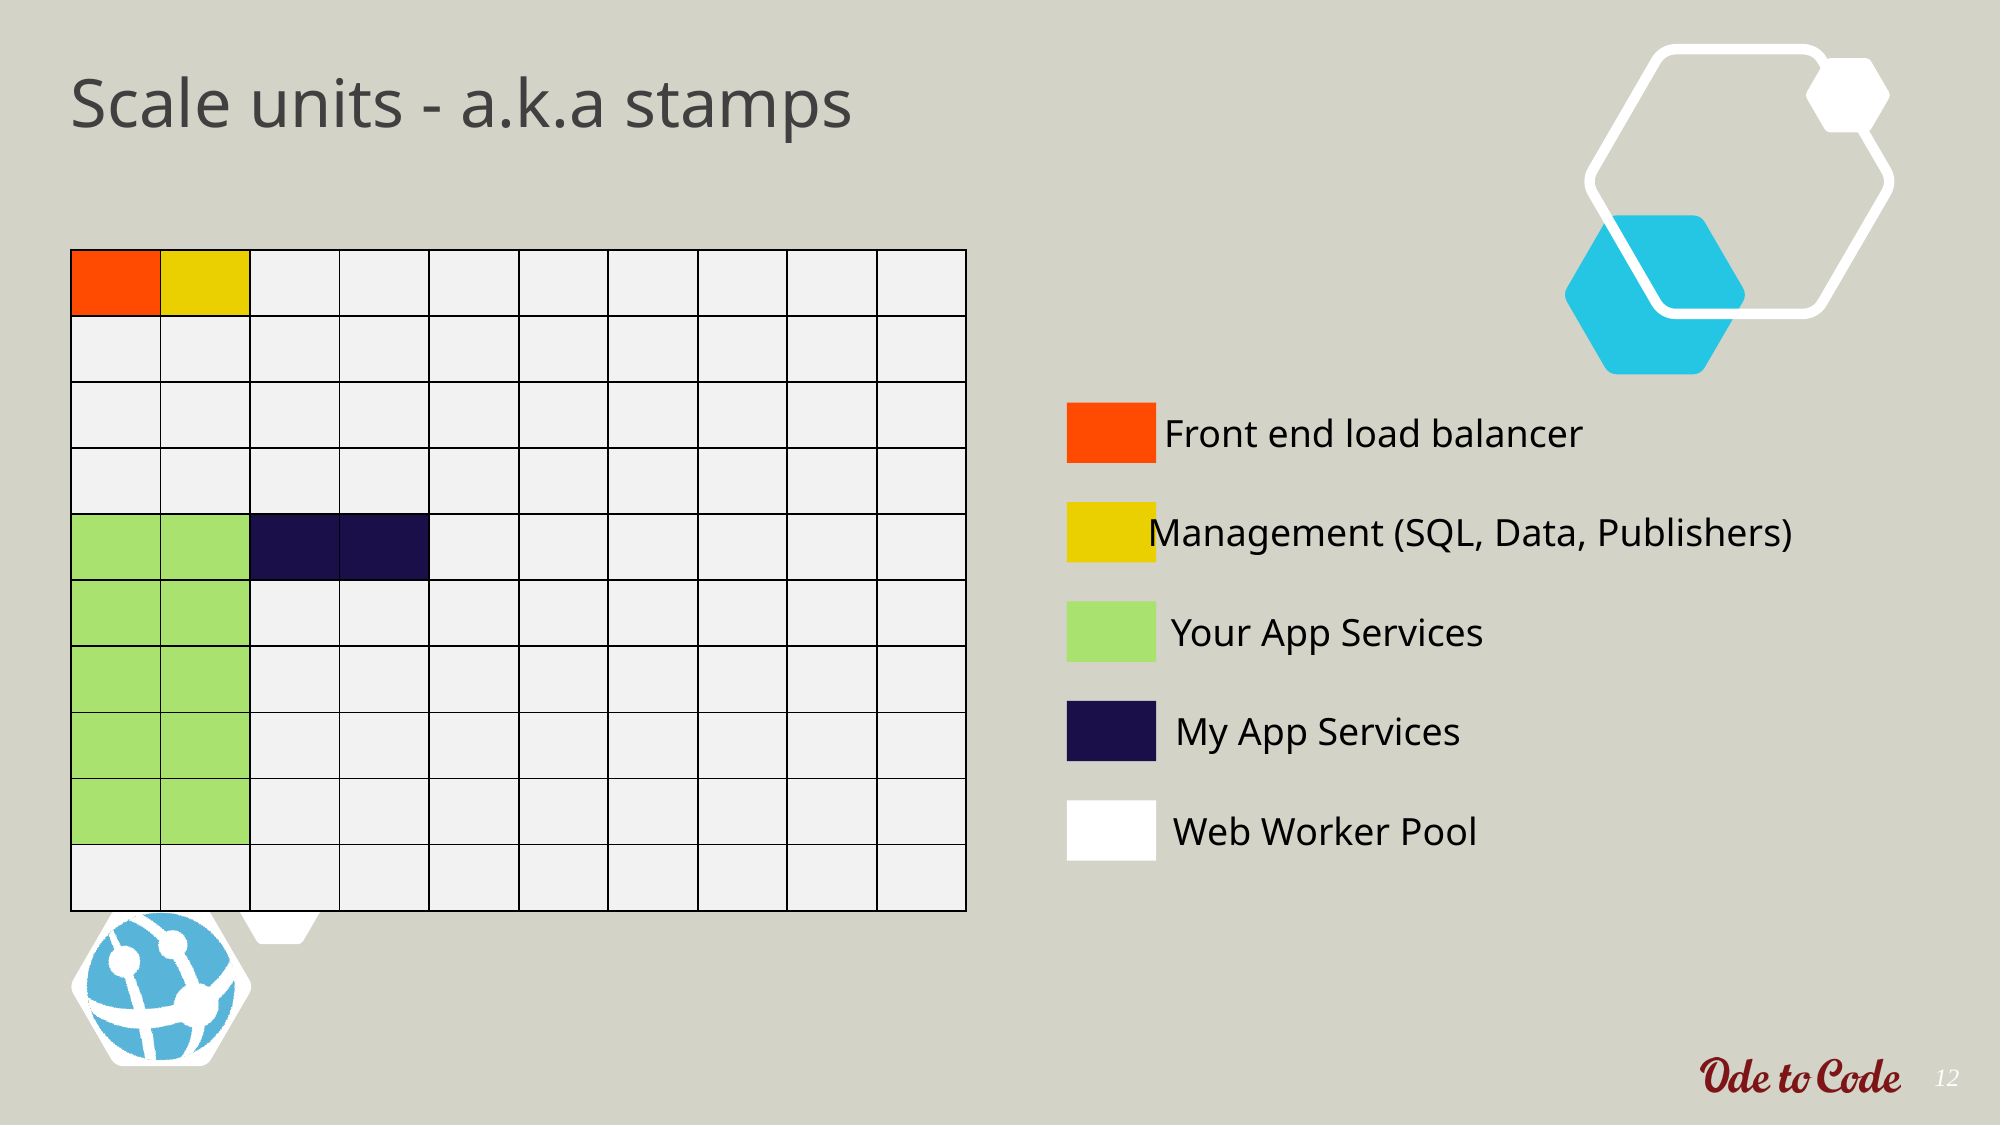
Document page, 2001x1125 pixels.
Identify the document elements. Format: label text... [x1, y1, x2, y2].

text_box [1066, 799, 1157, 862]
table_cell [878, 383, 965, 447]
table_cell [340, 845, 428, 910]
table_cell [520, 449, 607, 513]
text_box [1066, 600, 1157, 663]
table_cell [788, 647, 876, 712]
text_box My App Services [1160, 700, 1476, 761]
slide_number 12 [1908, 1042, 1986, 1110]
table_header [788, 251, 876, 315]
table_cell [878, 515, 965, 579]
table_cell [340, 647, 428, 712]
table_cell [520, 383, 607, 447]
table_cell [609, 449, 697, 513]
table_cell [430, 581, 518, 645]
table_cell [161, 713, 249, 778]
table_cell [251, 713, 339, 778]
text_box [1066, 402, 1157, 464]
table_cell [340, 581, 428, 645]
text_box Your App Services [1156, 601, 1500, 662]
table_cell [878, 317, 965, 381]
table_cell [161, 449, 249, 513]
table_cell [72, 317, 160, 381]
text_box [1066, 501, 1157, 563]
table_cell [72, 779, 160, 844]
table_cell [788, 383, 876, 447]
table_cell [788, 713, 876, 778]
table_cell [520, 581, 607, 645]
table_cell [878, 713, 965, 778]
table_cell [72, 647, 160, 712]
picture [1700, 1057, 1901, 1096]
picture [60, 886, 261, 1086]
table_cell [161, 581, 249, 645]
table_cell [609, 581, 697, 645]
table_cell [609, 383, 697, 447]
table_cell [520, 647, 607, 712]
table_cell [430, 449, 518, 513]
text_box [1066, 700, 1157, 762]
text_box Management (SQL, Data, Publishers) [1132, 501, 1808, 562]
table_cell [340, 713, 428, 778]
table_cell [520, 515, 607, 579]
table_cell [430, 515, 518, 579]
table_cell [788, 449, 876, 513]
table_cell [340, 383, 428, 447]
table_cell [520, 713, 607, 778]
text_box Web Worker Pool [1158, 800, 1493, 905]
table_cell [72, 449, 160, 513]
table_cell [161, 647, 249, 712]
table_cell [878, 449, 965, 513]
title Scale units - a.k.a stamps [70, 70, 1932, 142]
table_cell [340, 779, 428, 844]
text_box Front end load balancer [1149, 402, 1599, 463]
table_cell [72, 515, 160, 579]
table_cell [251, 581, 339, 645]
table_cell [788, 317, 876, 381]
table_cell [788, 581, 876, 645]
table_cell [699, 581, 786, 645]
table_cell [520, 845, 607, 910]
table_cell [161, 779, 249, 844]
table_header [430, 251, 518, 315]
table_cell [699, 317, 786, 381]
table_cell [699, 713, 786, 778]
table_cell [161, 317, 249, 381]
table_cell [340, 449, 428, 513]
table_cell [609, 713, 697, 778]
table_cell [430, 383, 518, 447]
table_cell [340, 515, 428, 579]
table_cell [161, 845, 249, 910]
table_cell [251, 779, 339, 844]
table_cell [430, 779, 518, 844]
table_cell [609, 515, 697, 579]
table_cell [251, 383, 339, 447]
table_cell [788, 845, 876, 910]
table_cell [520, 317, 607, 381]
table_header [520, 251, 607, 315]
table_cell [788, 779, 876, 844]
table_header [340, 251, 428, 315]
table_cell [161, 383, 249, 447]
table_cell [72, 713, 160, 778]
table_cell [609, 845, 697, 910]
table_cell [251, 449, 339, 513]
table_cell [251, 515, 339, 579]
table_header [699, 251, 786, 315]
table_cell [878, 647, 965, 712]
table_header [251, 251, 339, 315]
table_cell [430, 317, 518, 381]
table_cell [251, 845, 339, 910]
table_cell [878, 845, 965, 910]
table_cell [251, 647, 339, 712]
table_header [161, 251, 249, 315]
table_cell [72, 581, 160, 645]
table_cell [520, 779, 607, 844]
table_cell [430, 713, 518, 778]
table_cell [699, 647, 786, 712]
table_cell [878, 581, 965, 645]
table_cell [699, 845, 786, 910]
table_cell [699, 449, 786, 513]
table_header [609, 251, 697, 315]
table_cell [609, 779, 697, 844]
table_cell [251, 317, 339, 381]
table_cell [788, 515, 876, 579]
table_cell [430, 845, 518, 910]
table_cell [72, 383, 160, 447]
table_cell [340, 317, 428, 381]
table_cell [609, 317, 697, 381]
table_header [72, 251, 160, 315]
table_header [878, 251, 965, 315]
table_cell [72, 845, 160, 910]
table_cell [430, 647, 518, 712]
table_cell [878, 779, 965, 844]
table_cell [699, 383, 786, 447]
table_cell [699, 779, 786, 844]
table_cell [609, 647, 697, 712]
table_cell [699, 515, 786, 579]
table_cell [161, 515, 249, 579]
